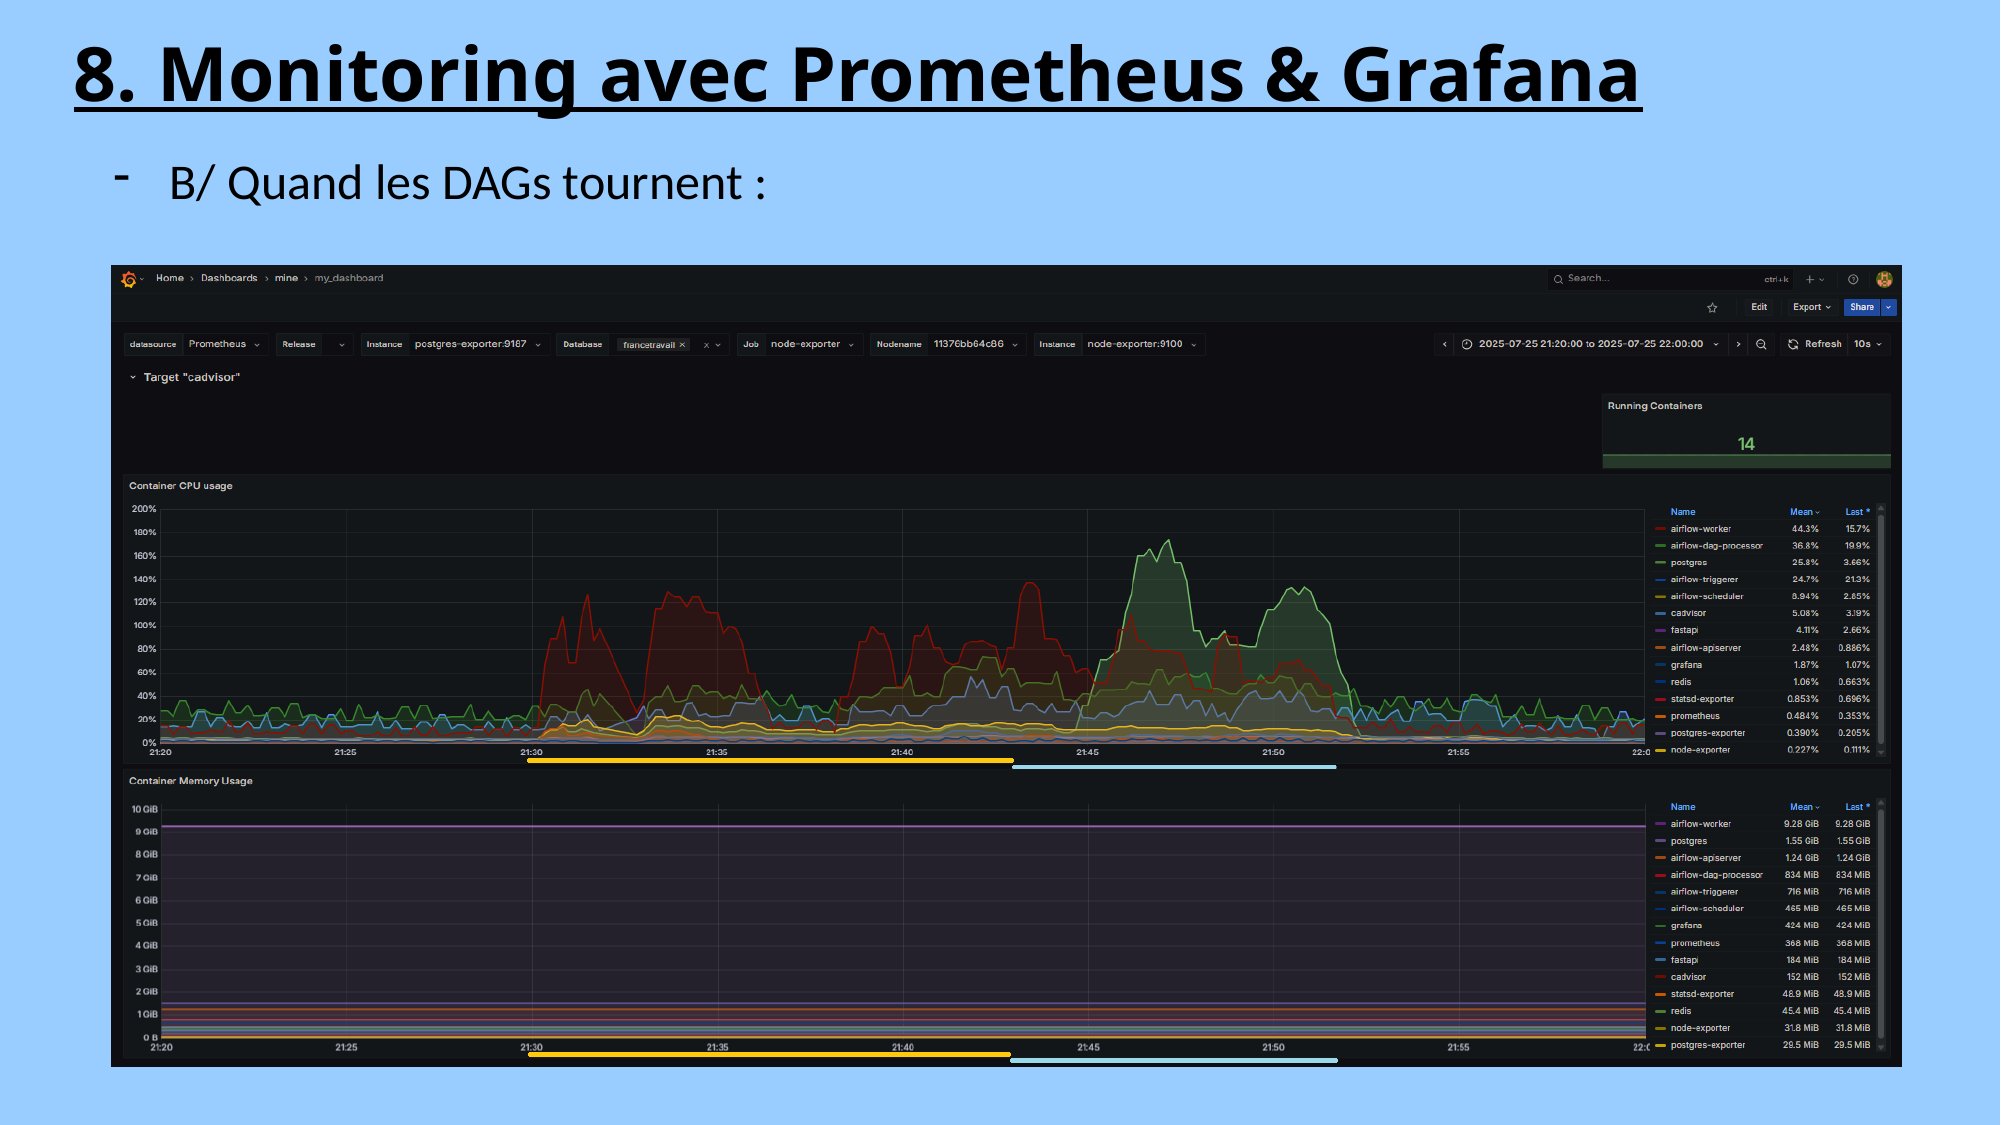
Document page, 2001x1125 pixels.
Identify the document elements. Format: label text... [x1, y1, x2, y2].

picture [111, 265, 1902, 1067]
text_box 8. Monitoring avec Prometheus & Grafana [59, 19, 1907, 135]
subtitle B/ Quand les DAGs tournent : [98, 148, 1724, 1029]
